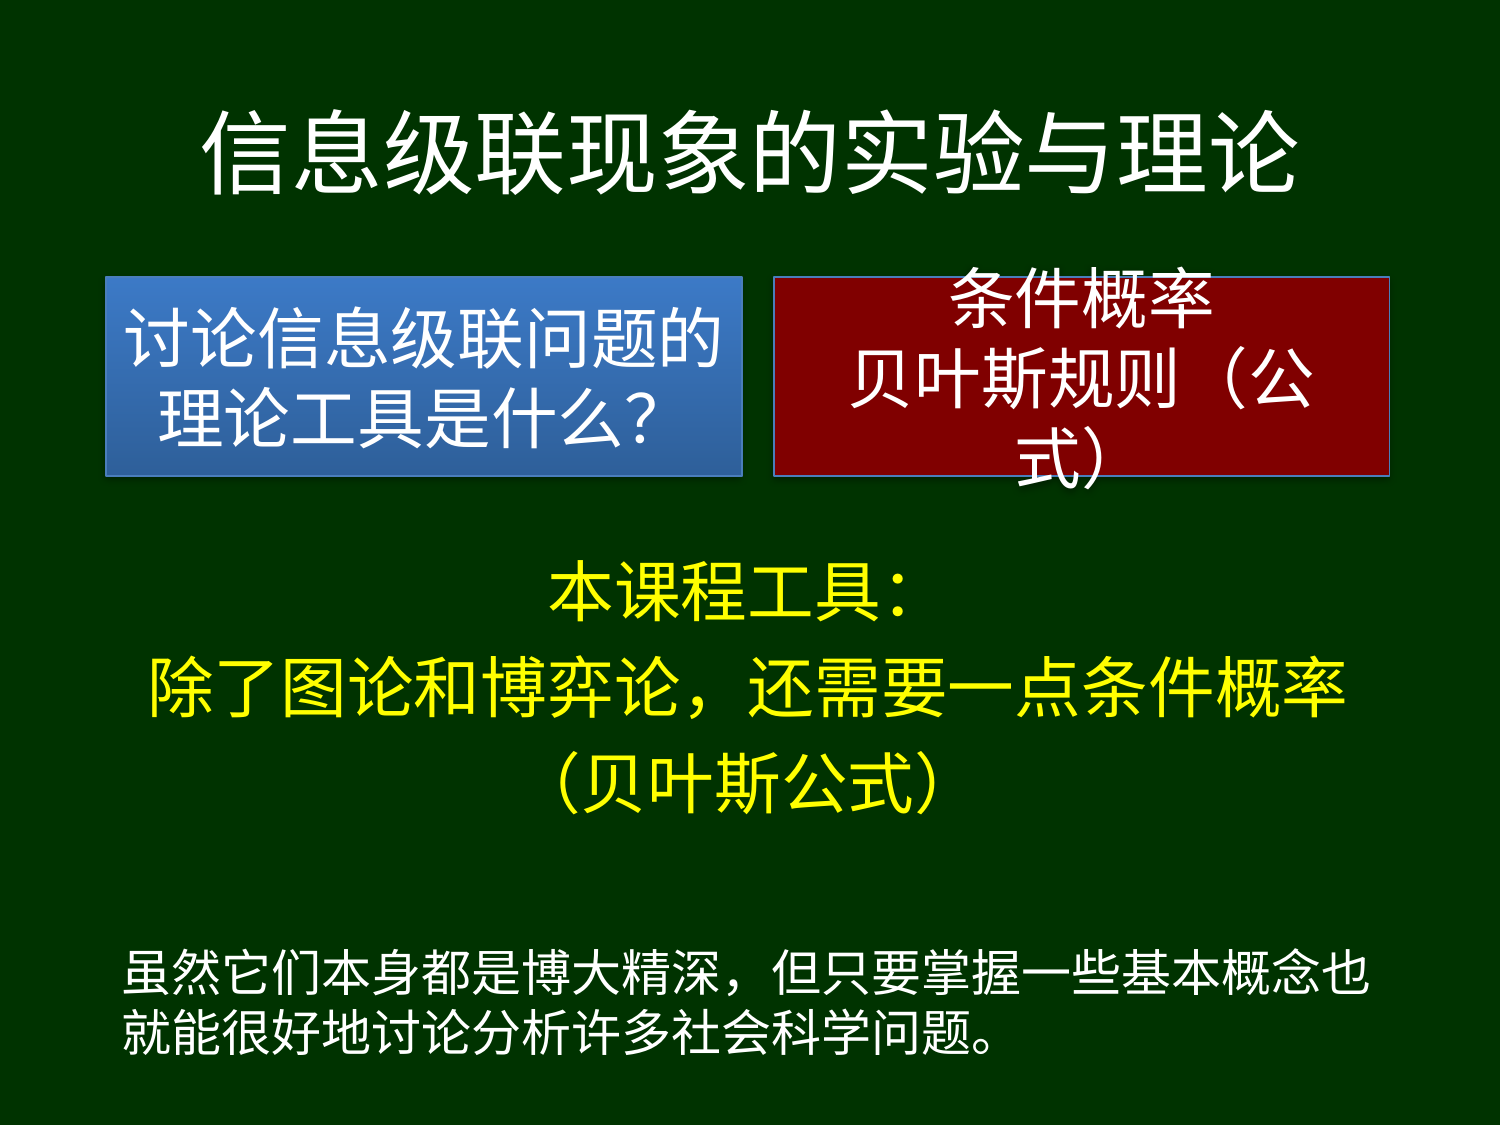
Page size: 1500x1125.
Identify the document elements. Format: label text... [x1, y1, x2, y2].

text_box 本课程工具： 除了图论和博弈论，还需要一点条件概率（贝叶斯公式） 虽然它们本身都是博大精深，但只要掌握一些基本概念也就能很好地讨论分析许多社会科学问题。 [106, 526, 1390, 1069]
text_box 讨论信息级联问题的理论工具是什么？ [105, 276, 743, 477]
text_box 条件概率 贝叶斯规则（公式） [773, 276, 1390, 477]
title 信息级联现象的实验与理论 [75, 57, 1425, 245]
